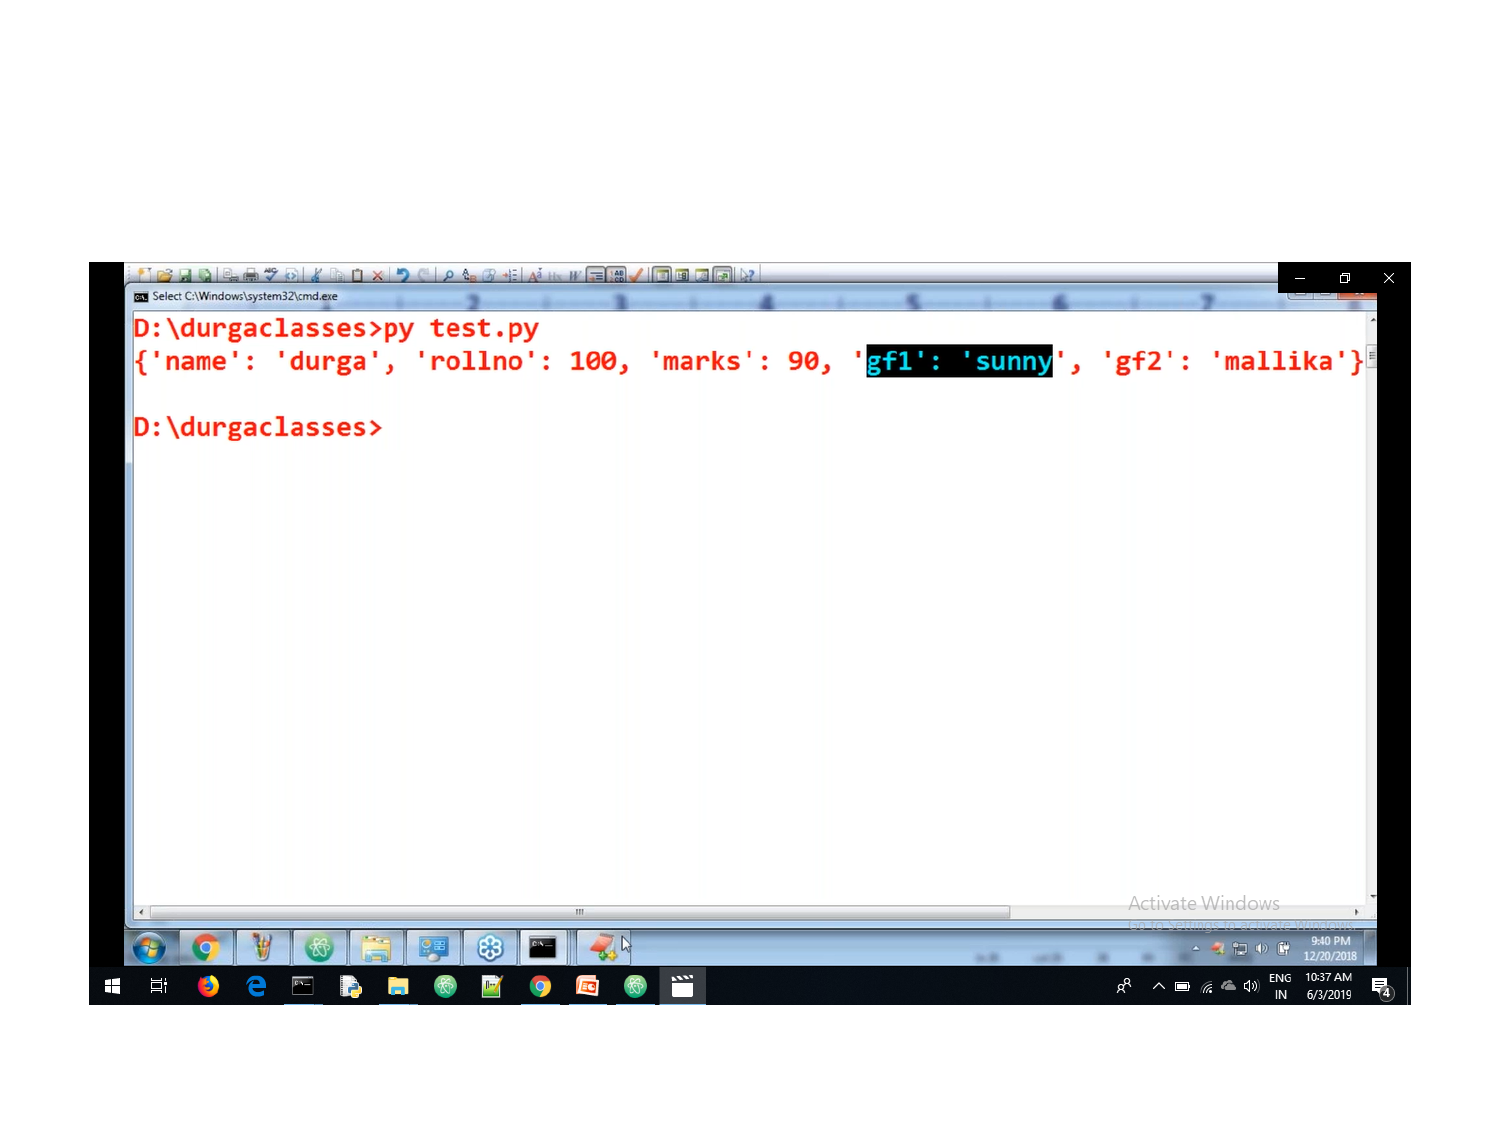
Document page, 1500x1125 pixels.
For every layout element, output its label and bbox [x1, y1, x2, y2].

list [89, 262, 1411, 1006]
